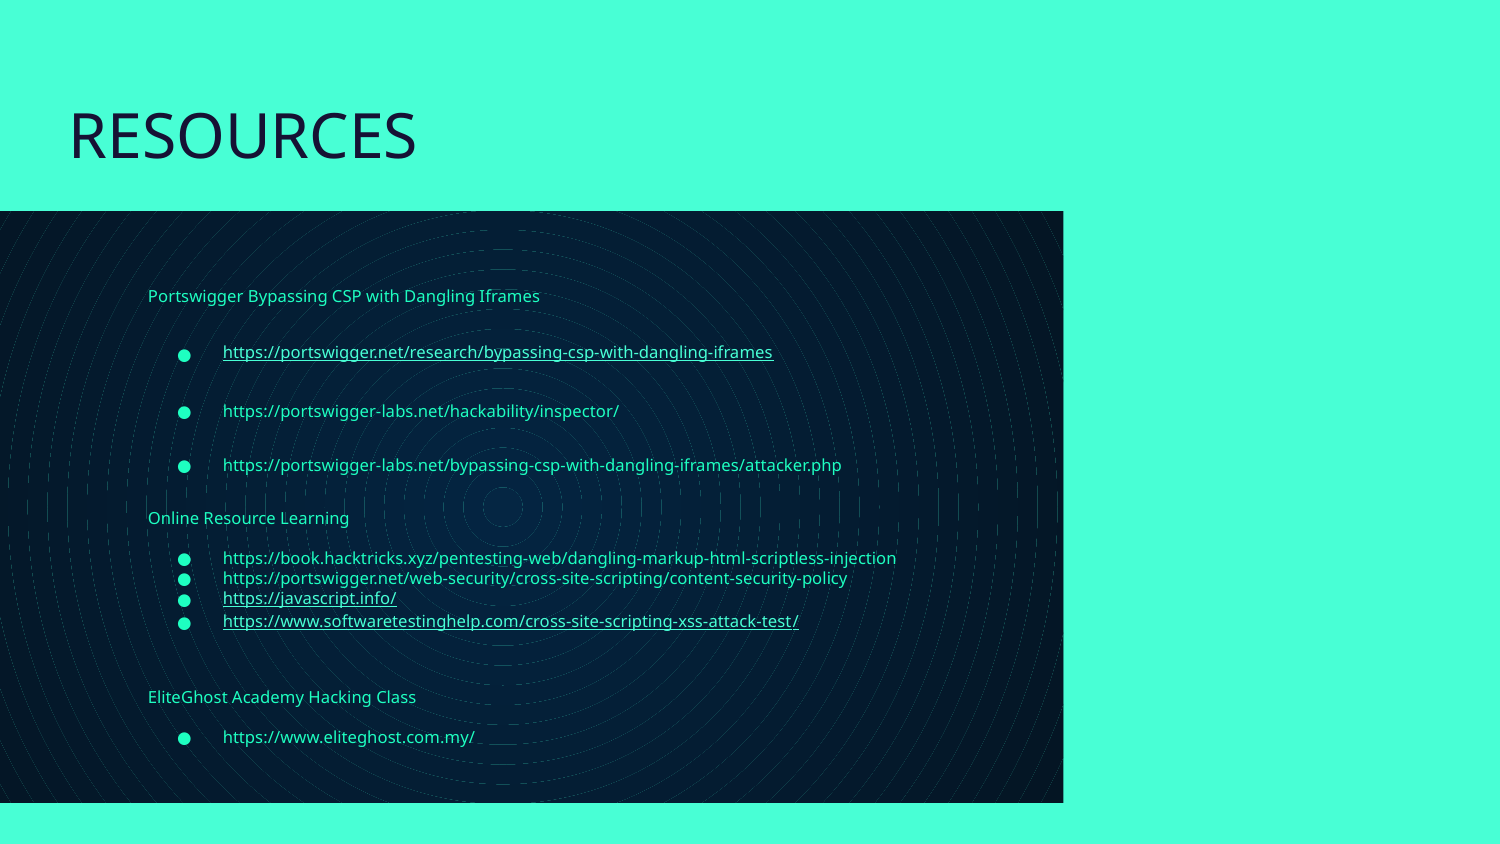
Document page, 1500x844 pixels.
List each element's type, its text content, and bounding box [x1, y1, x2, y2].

list Portswigger Bypassing CSP with Dangling Iframes https://portswigger.net/research/bypassing-csp-with-dangling-iframes https://portswigger-labs.net/hackability/inspector/ https://portswigger-labs.net/bypassing-csp-with-dangling-iframes/attacker.php Online Resource Learning https://book.hacktricks.xyz/pentesting-web/dangling-markup-html-scriptless-injection https://portswigger.net/web-security/cross-site-scripting/content-security-policy https://javascript.info/ https://www.softwaretestinghelp.com/cross-site-scripting-xss-attack-test/ EliteGhost Academy Hacking Class https://www.eliteghost.com.my/ [132, 267, 1500, 828]
title RESOURCES [53, 86, 1357, 186]
